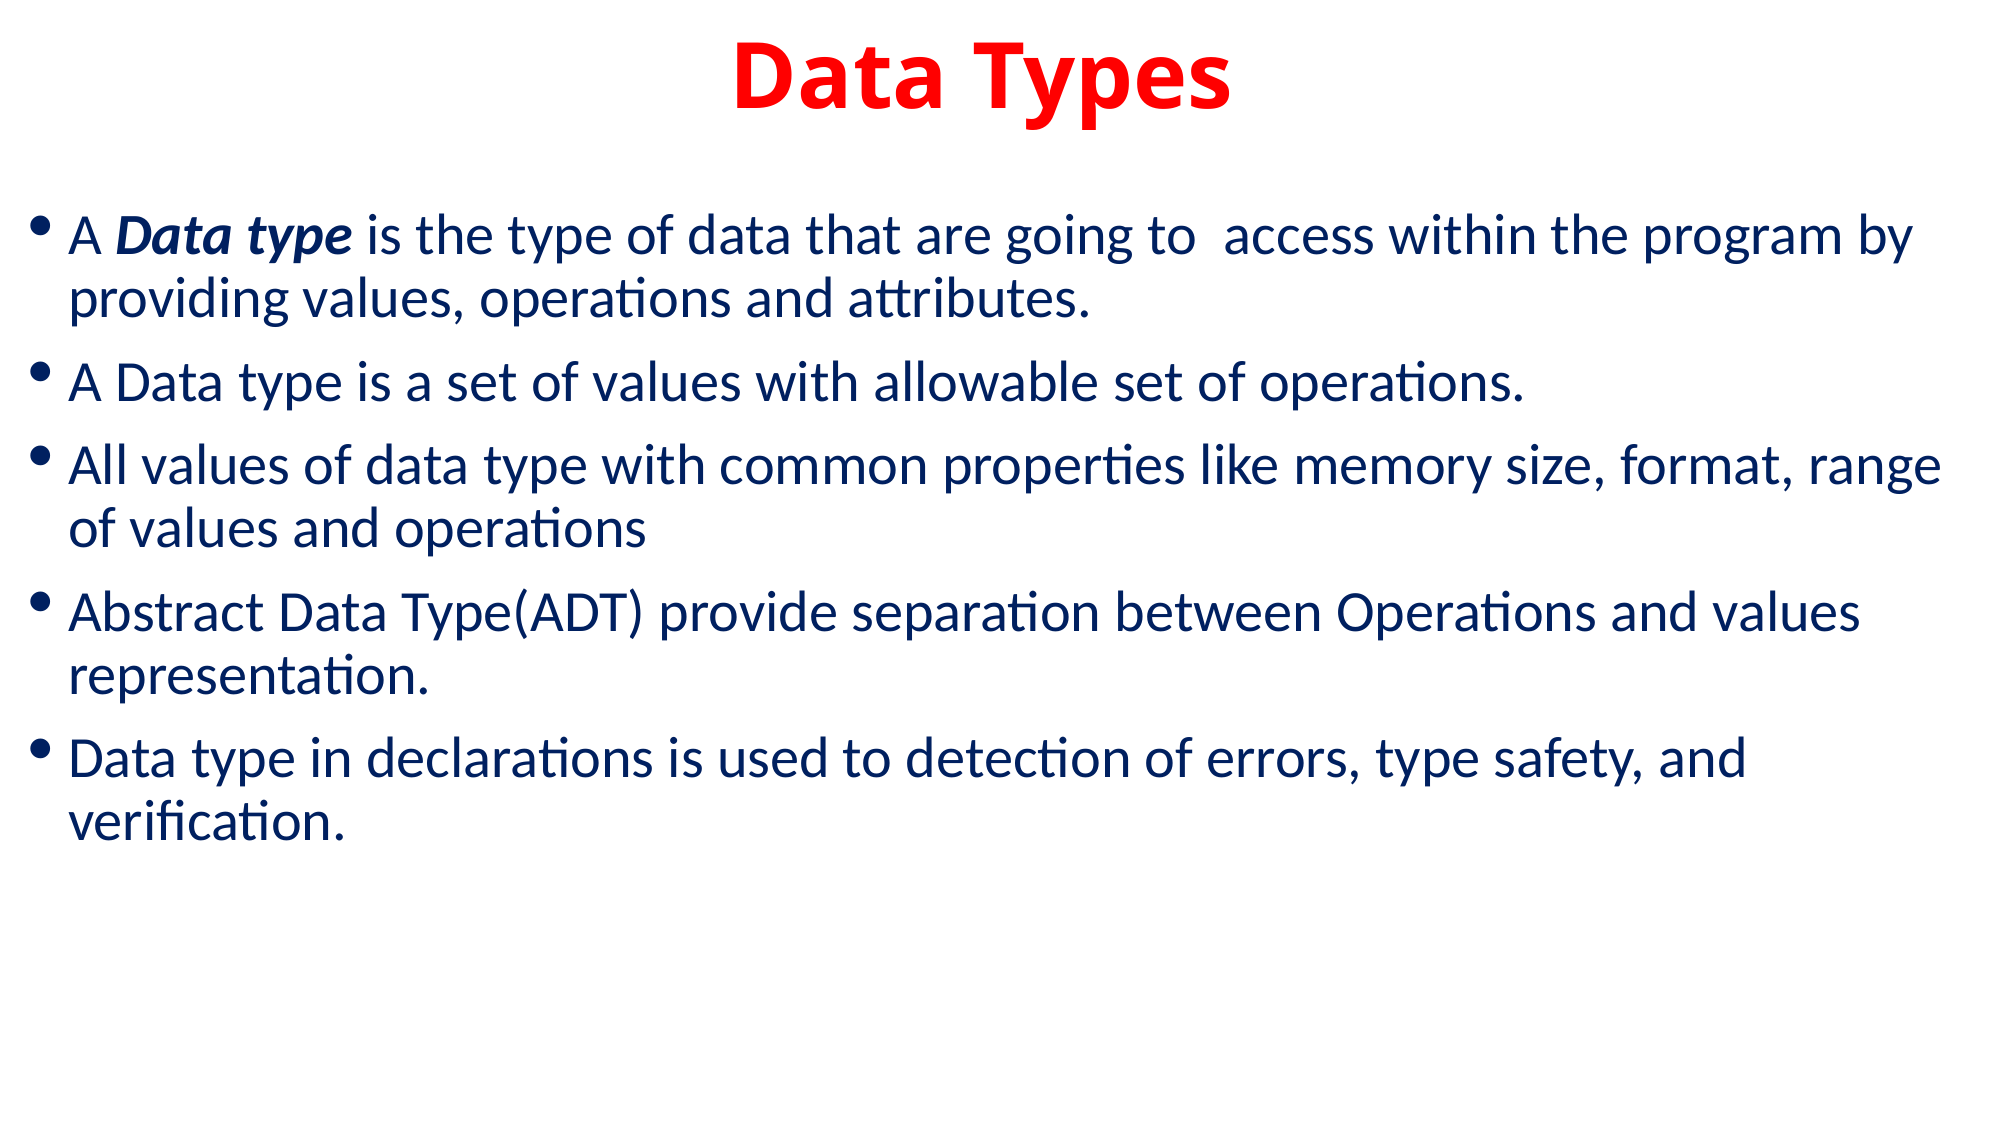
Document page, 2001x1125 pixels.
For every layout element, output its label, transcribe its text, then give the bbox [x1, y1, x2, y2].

title Data Types [460, 0, 1503, 158]
list A Data type is the type of data that are going to access within the program by providing values, operations and attributes. A Data type is a set of values with allowable set of operations. All values of data type with common properties like memory size, format, range of values and operations Abstract Data Type(ADT) provide separation between Operations and values representation. Data type in declarations is used to detection of errors, type safety, and verification. [15, 196, 1974, 1025]
